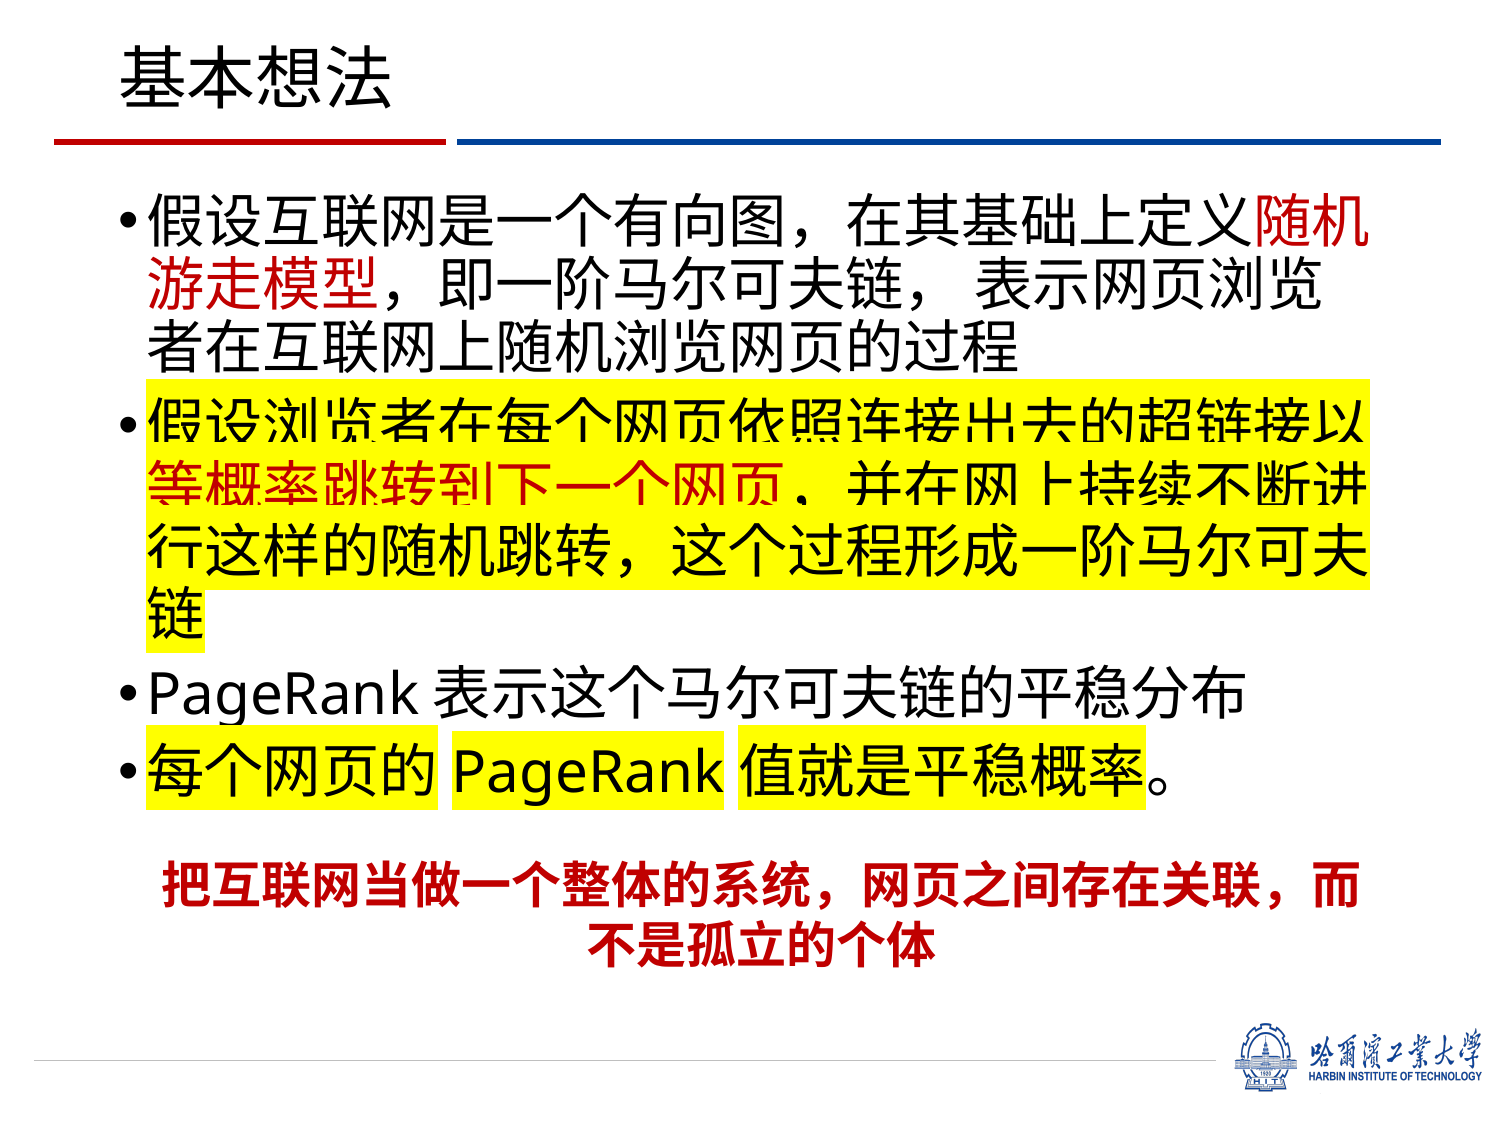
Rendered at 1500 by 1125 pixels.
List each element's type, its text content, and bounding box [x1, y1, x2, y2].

text_box 把互联网当做一个整体的系统，网页之间存在关联，而不是孤立的个体 [135, 845, 1388, 981]
list 假设互联网是一个有向图，在其基础上定义随机游走模型，即一阶马尔可夫链， 表示网页浏览者在互联网上随机浏览网页的过程 假设浏览者在每个网页依照连接出去的超链接以等概率跳转到下一个网页，并在网上持续不断进行这样的随机跳转，这个过程形成一阶马尔可夫链 PageRank表示这个马尔可夫链的平稳分布 每个网页的PageRank值就是平稳概率。 [103, 184, 1398, 720]
title 基本想法 [103, 32, 1397, 126]
picture [1204, 1023, 1482, 1094]
